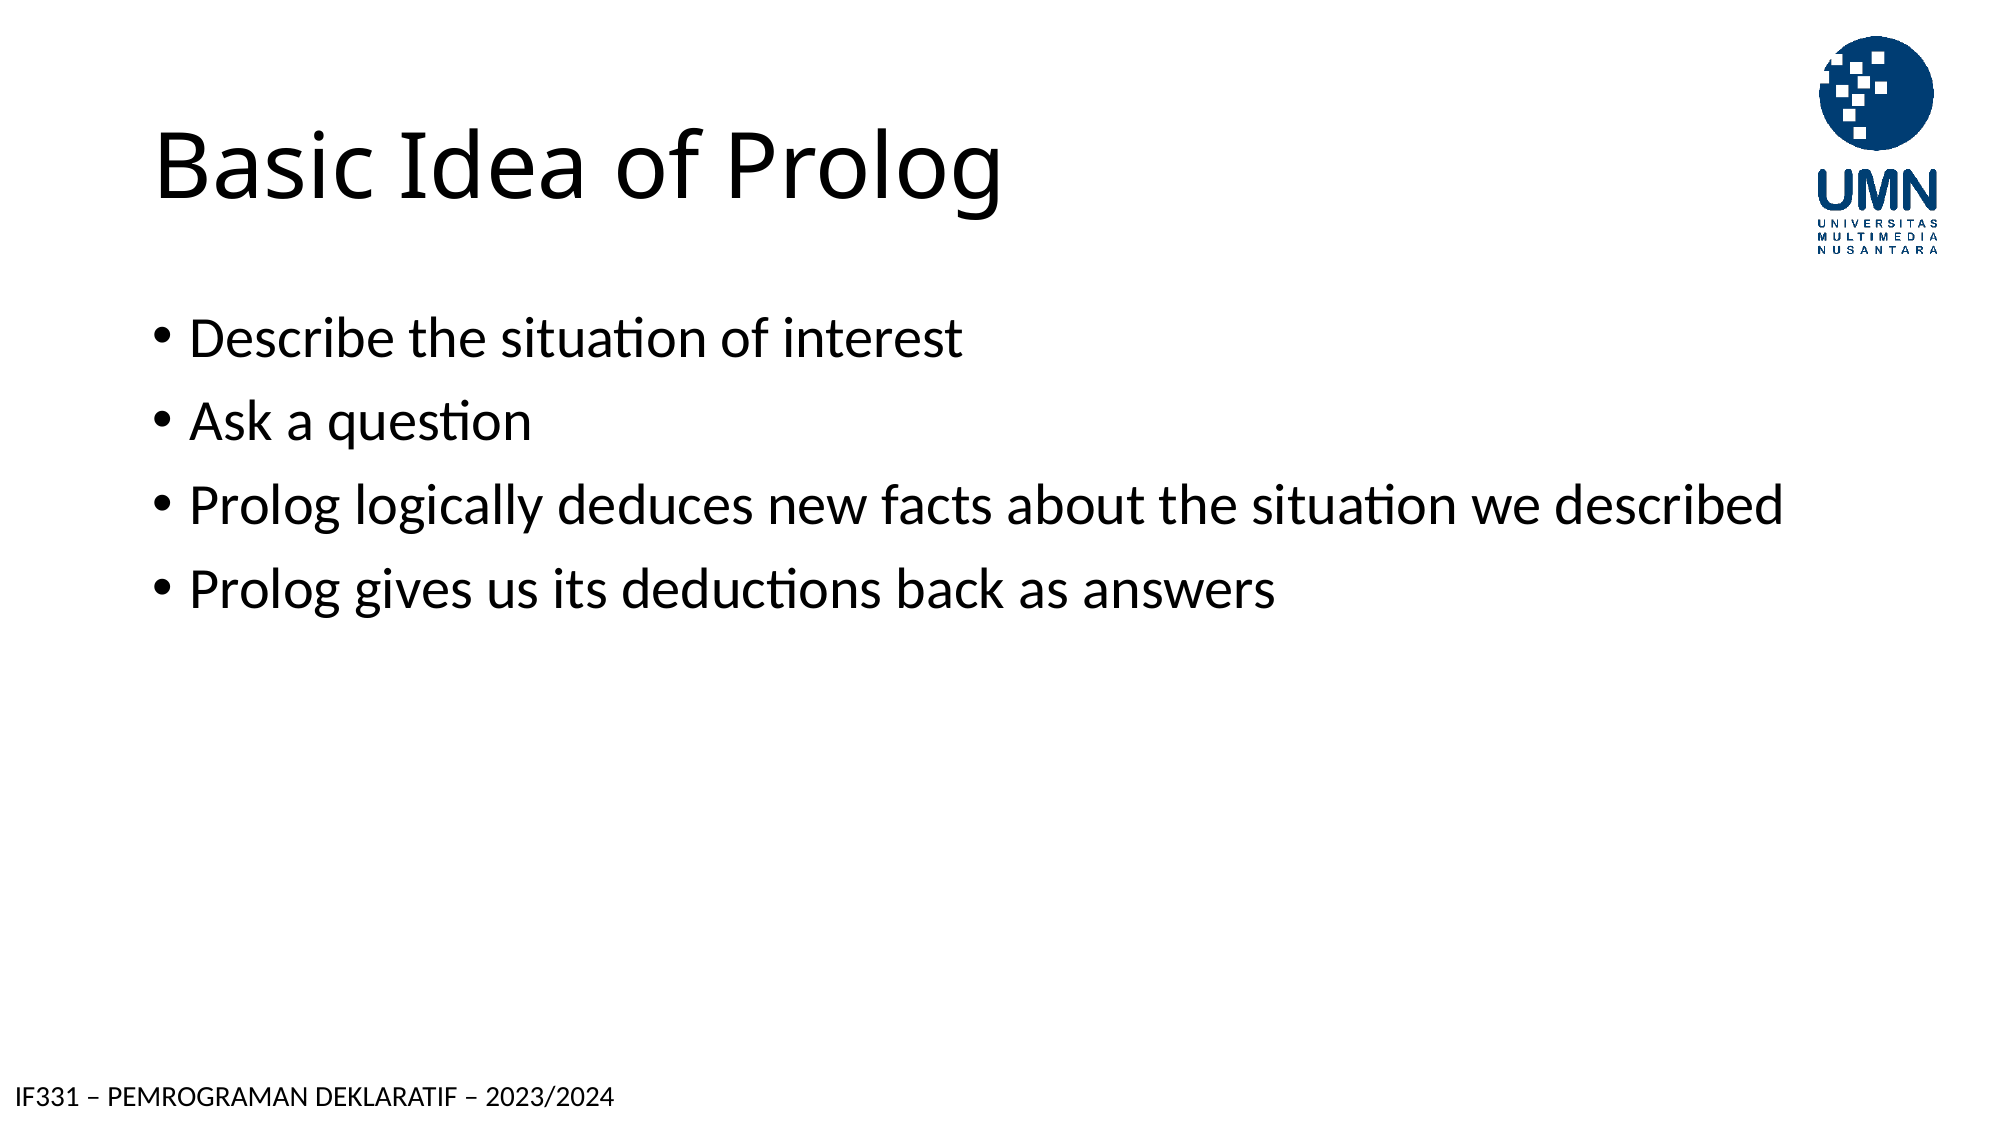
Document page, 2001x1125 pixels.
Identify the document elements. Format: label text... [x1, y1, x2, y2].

picture [1818, 36, 1937, 254]
list Describe the situation of interest Ask a question Prolog logically deduces new facts about the situation we described Prolog gives us its deductions back as answers [137, 299, 1863, 1014]
title Basic Idea of Prolog [137, 59, 1863, 278]
text_box IF331 – PEMROGRAMAN DEKLARATIF – 2023/2024 [0, 1069, 2000, 1120]
